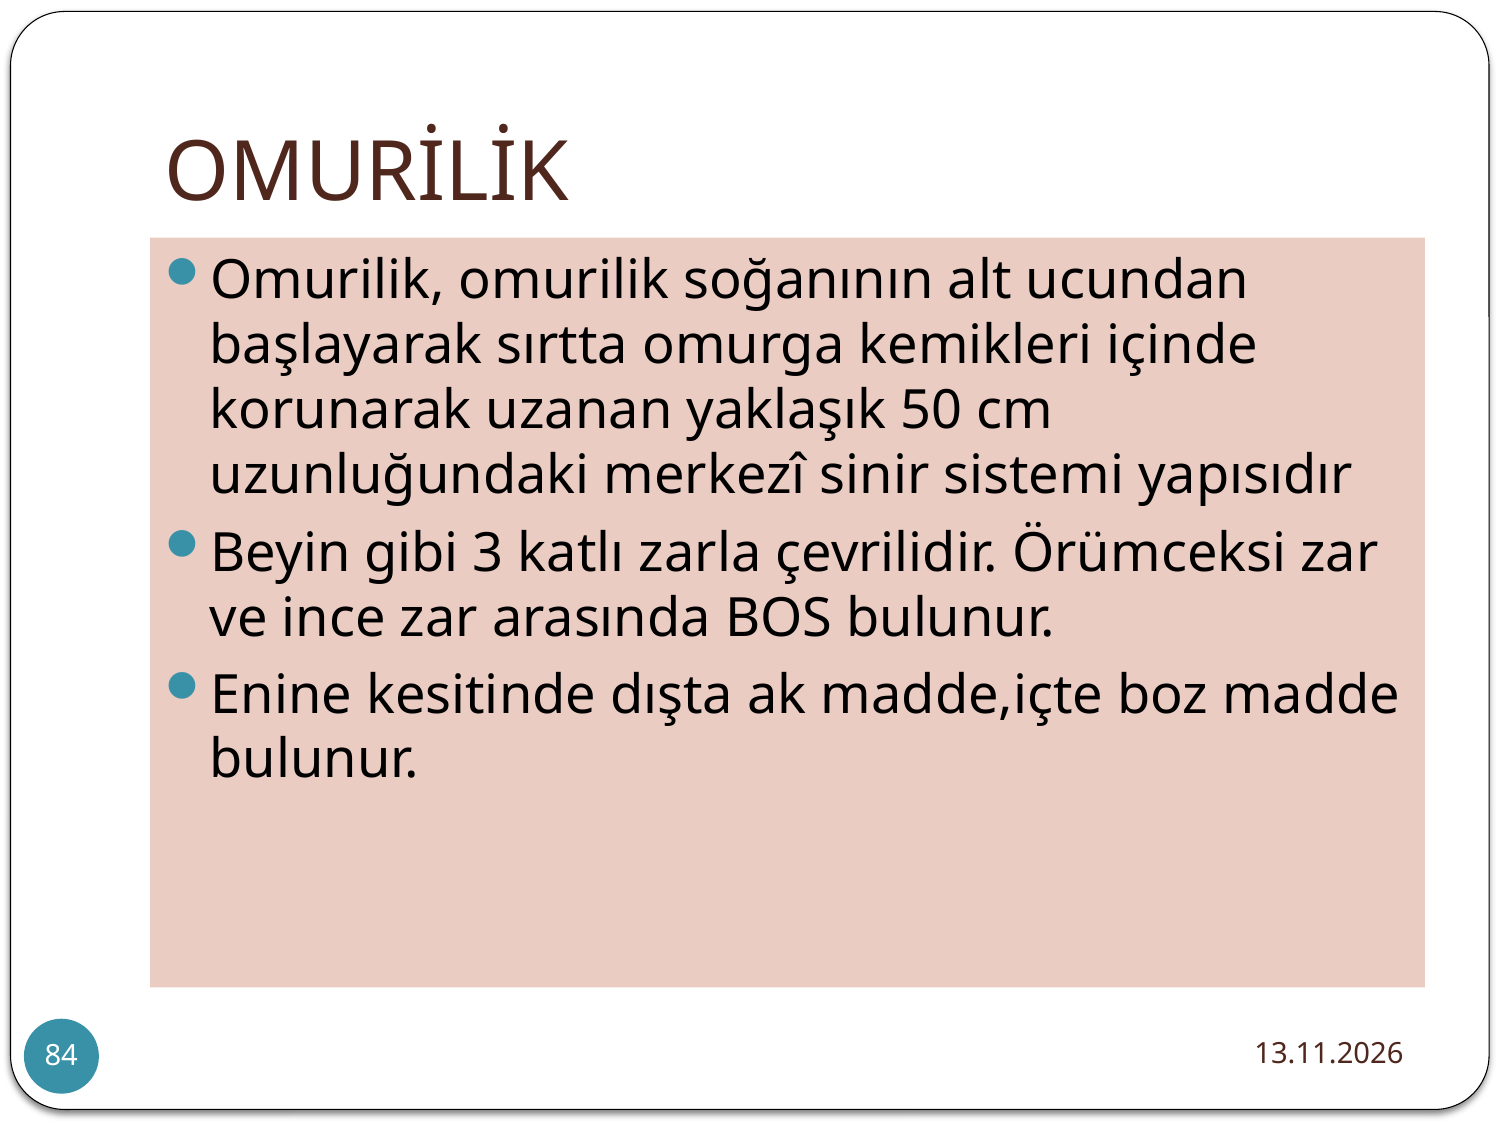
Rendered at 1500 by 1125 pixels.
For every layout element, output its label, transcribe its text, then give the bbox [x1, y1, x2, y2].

slide_number 84 [23, 1018, 99, 1094]
title OMURİLİK [150, 45, 1425, 233]
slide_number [1012, 1015, 1419, 1094]
list Omurilik, omurilik soğanının alt ucundan başlayarak sırtta omurga kemikleri içinde korunarak uzanan yaklaşık 50 cm uzunluğundaki merkezî sinir sistemi yapısıdır Beyin gibi 3 katlı zarla çevrilidir. Örümceksi zar ve ince zar arasında BOS bulunur. Enine kesitinde dışta ak madde,içte boz madde bulunur. [150, 237, 1425, 988]
